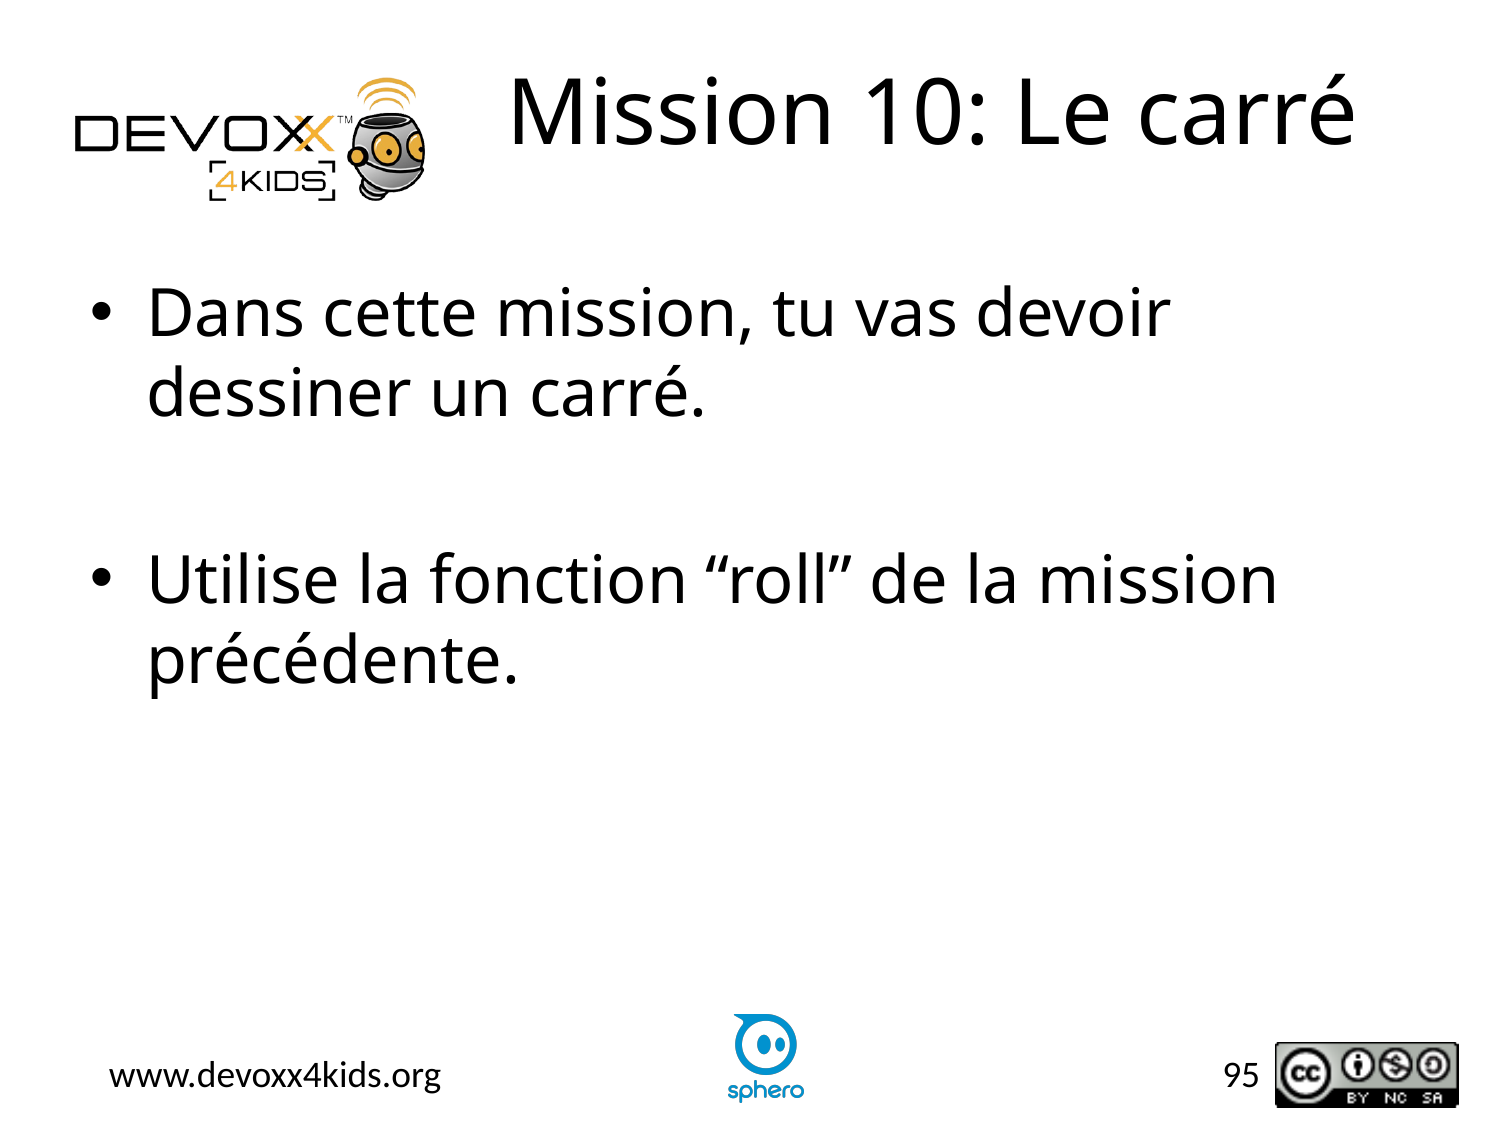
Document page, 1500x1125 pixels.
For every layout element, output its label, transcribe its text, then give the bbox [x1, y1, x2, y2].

picture [728, 1096, 739, 1103]
picture [1275, 1042, 1459, 1108]
picture [743, 1021, 789, 1068]
picture [728, 1014, 804, 1103]
picture [75, 77, 425, 201]
slide_number 95 [1074, 1042, 1275, 1103]
picture [794, 1088, 801, 1095]
title Mission 10: Le carré [439, 45, 1425, 233]
list Dans cette mission, tu vas devoir dessiner un carré. Utilise la fonction “roll” de la mission précédente. [75, 262, 1425, 1005]
picture [743, 1088, 749, 1095]
